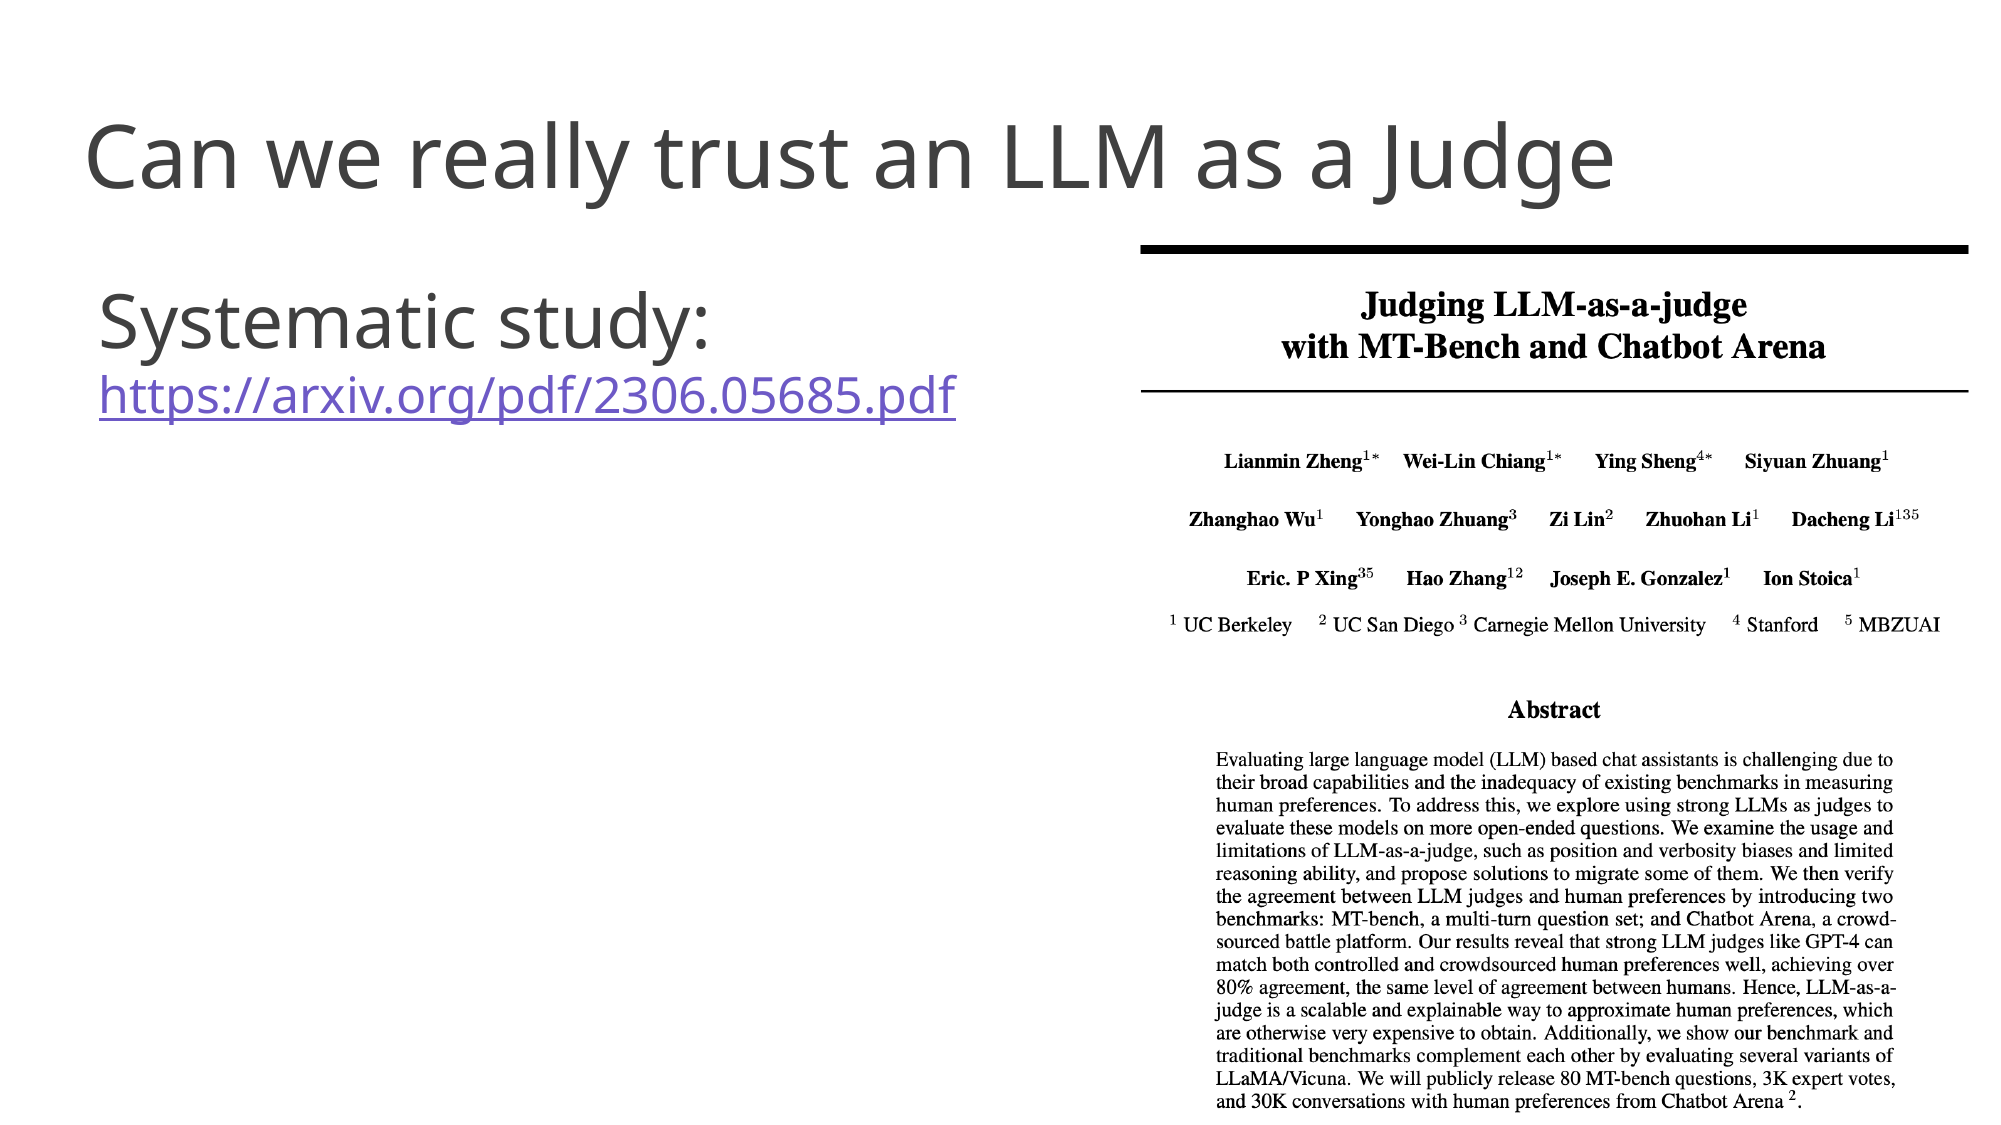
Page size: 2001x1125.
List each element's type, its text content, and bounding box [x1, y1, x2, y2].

picture [1106, 222, 2000, 1124]
title Can we really trust an LLM as a Judge [68, 97, 1932, 223]
list Systematic study: https://arxiv.org/pdf/2306.05685.pdf [46, 258, 1100, 1007]
